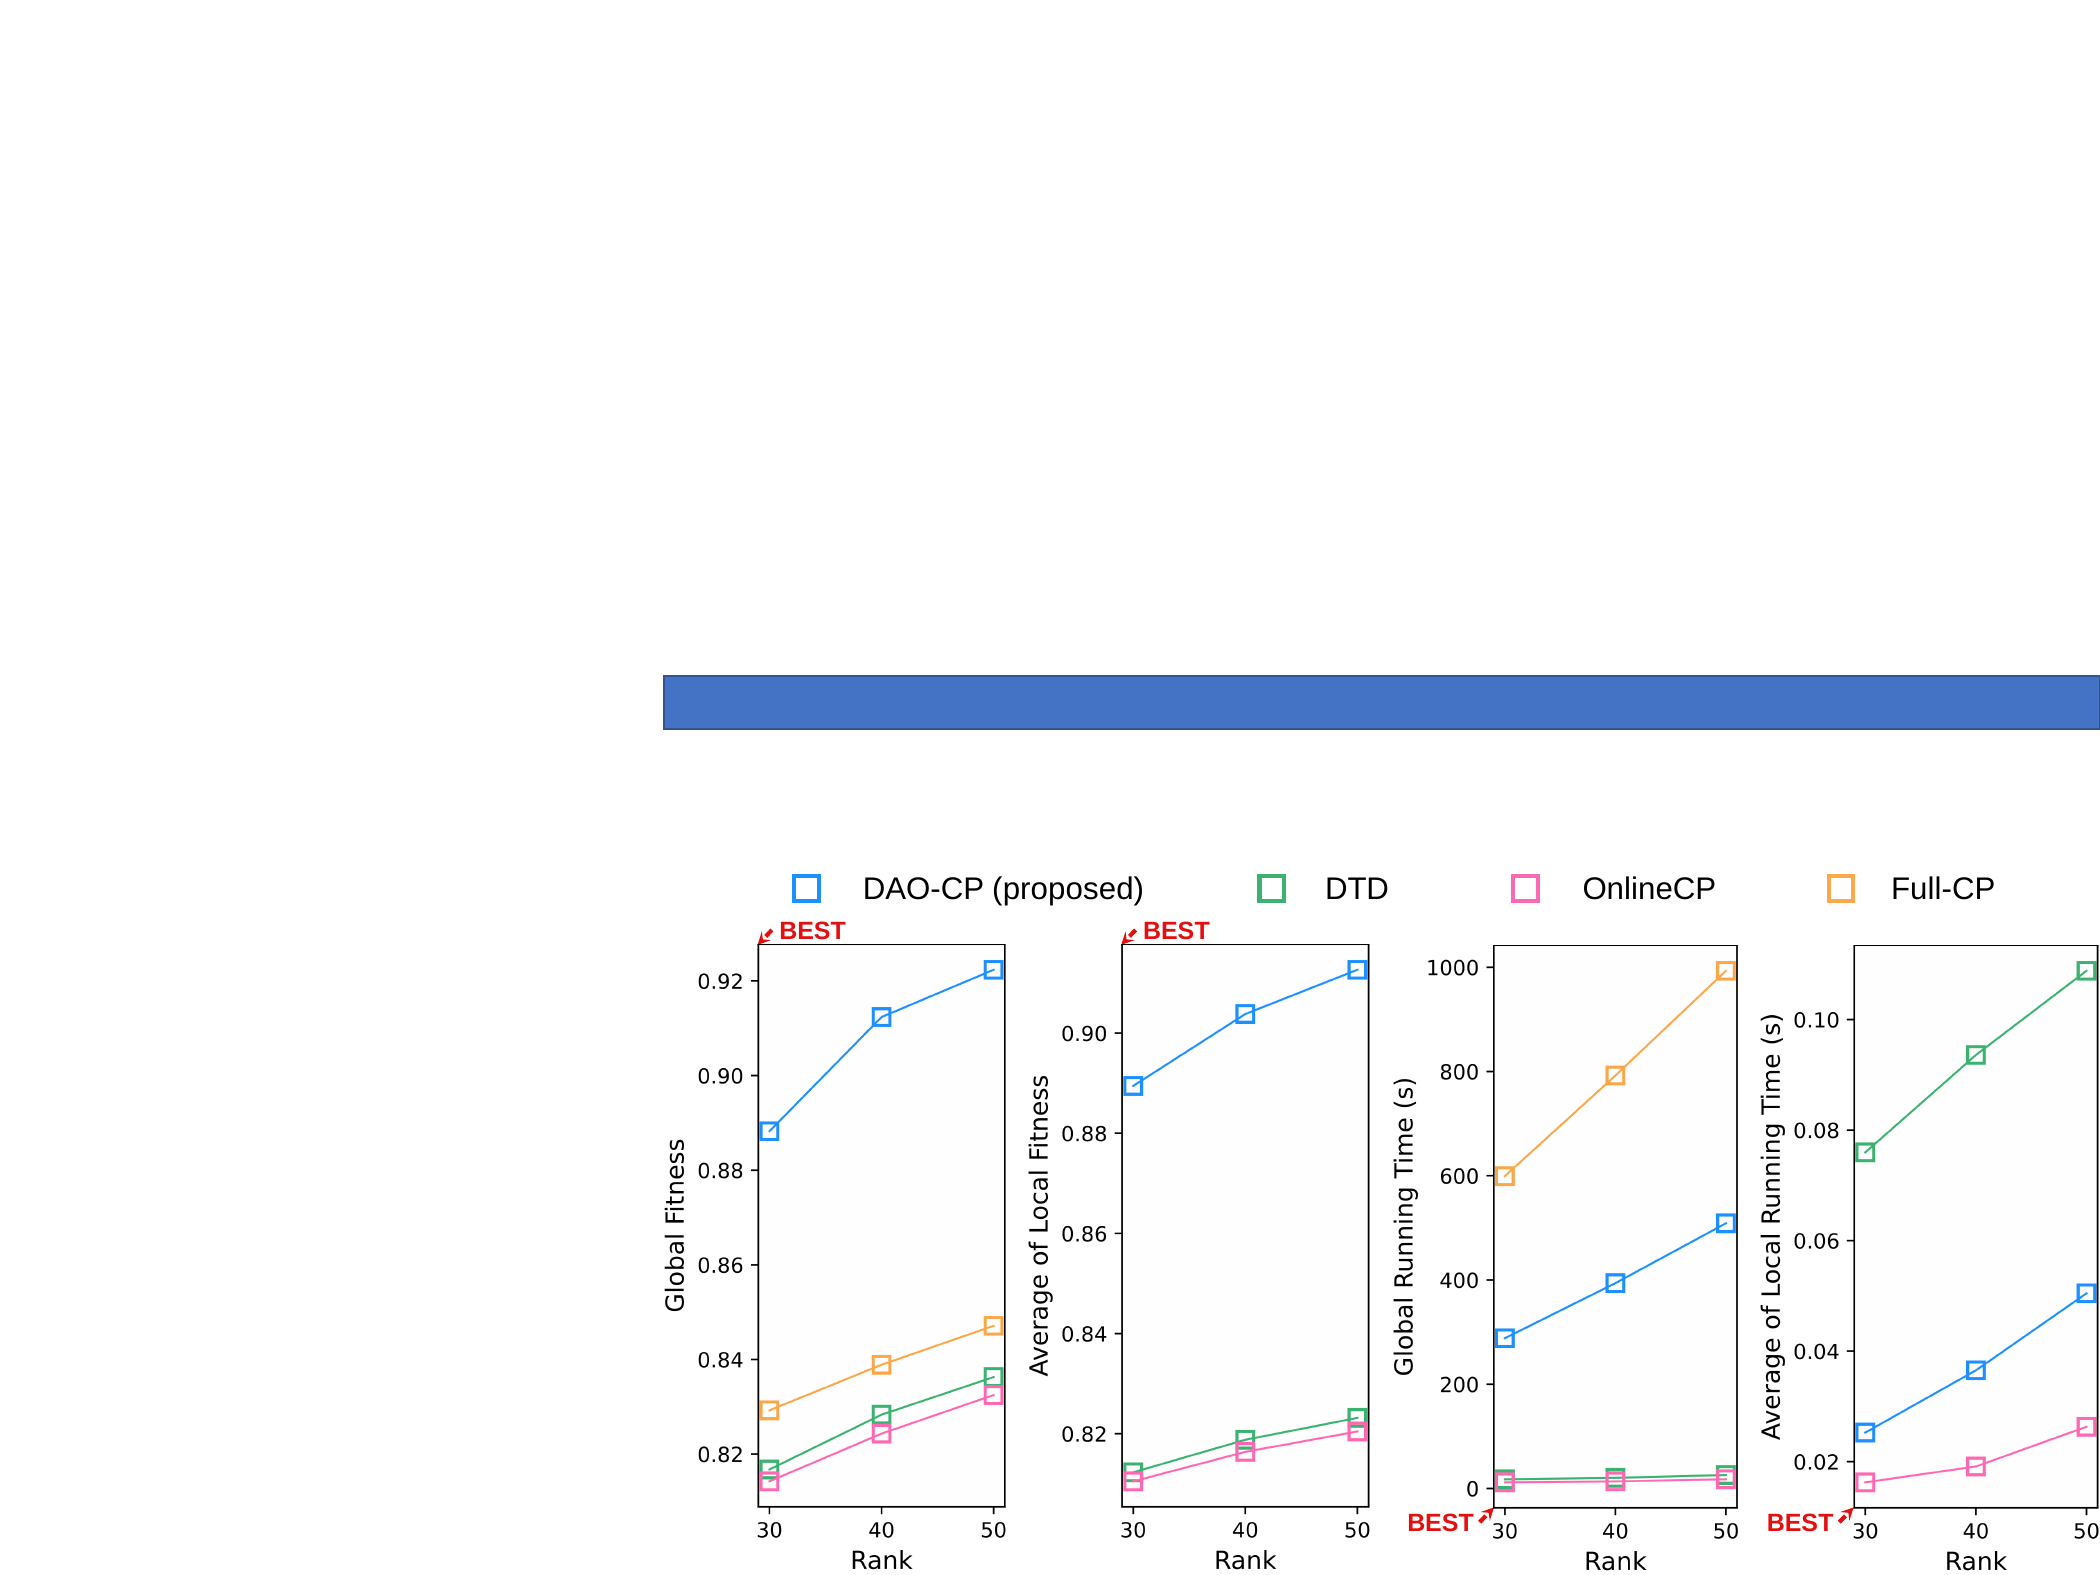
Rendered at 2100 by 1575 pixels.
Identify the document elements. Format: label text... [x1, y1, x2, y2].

text_box [1512, 875, 1539, 902]
text_box Full-CP [1876, 860, 2023, 913]
text_box [663, 675, 2100, 730]
text_box DAO-CP (proposed) [848, 860, 1160, 913]
text_box BEST [764, 906, 868, 944]
text_box DTD [1310, 860, 1404, 913]
text_box [793, 875, 820, 902]
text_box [757, 929, 772, 944]
text_box [1258, 875, 1285, 902]
text_box [1828, 875, 1854, 902]
picture [1393, 945, 2100, 1575]
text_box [1121, 929, 1136, 944]
text_box OnlineCP [1567, 860, 1732, 913]
text_box BEST [1128, 906, 1232, 944]
picture [664, 944, 1371, 1575]
